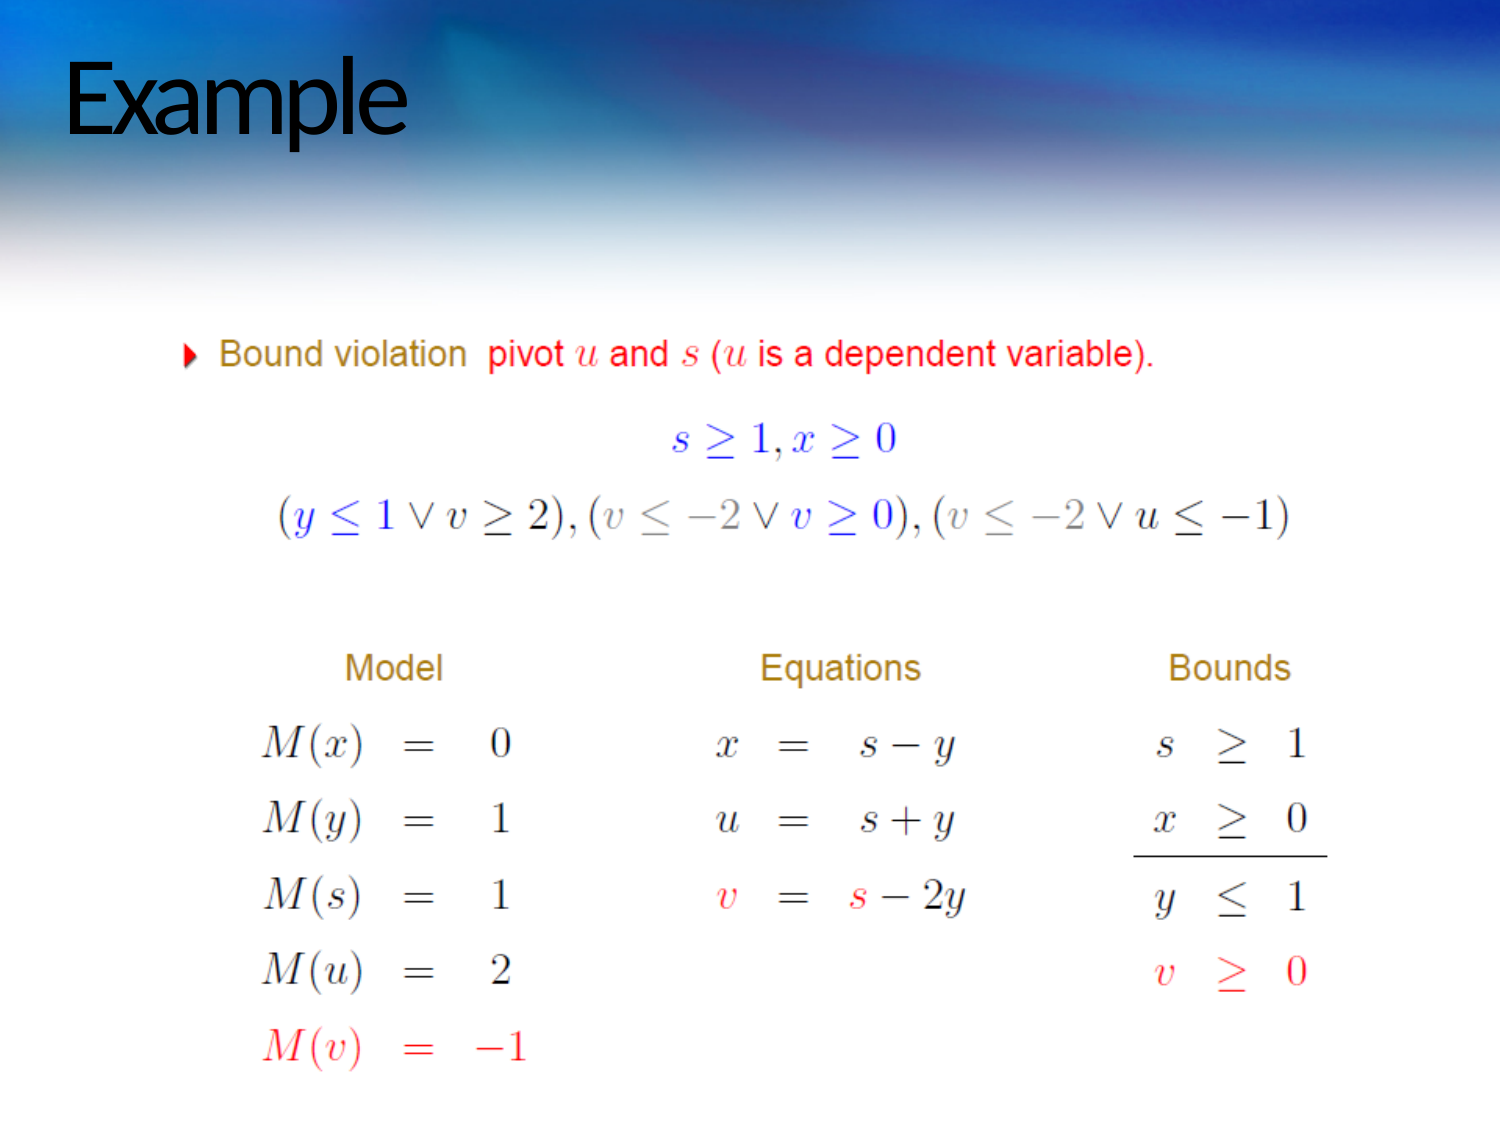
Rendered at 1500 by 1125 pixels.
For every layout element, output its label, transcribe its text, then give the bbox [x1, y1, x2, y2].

title Example [62, 37, 1438, 161]
picture [0, 0, 1500, 1125]
